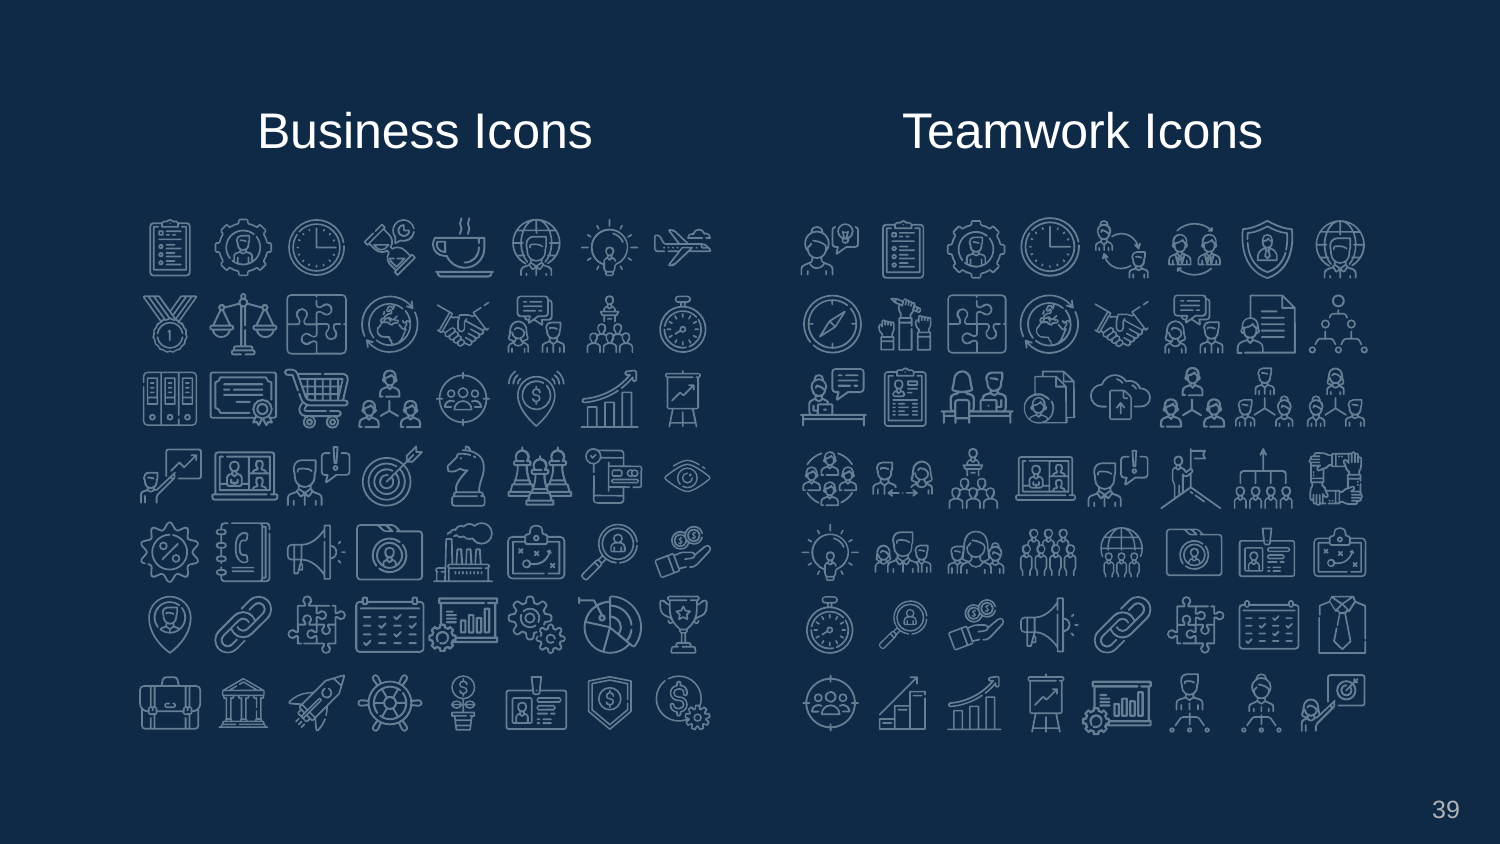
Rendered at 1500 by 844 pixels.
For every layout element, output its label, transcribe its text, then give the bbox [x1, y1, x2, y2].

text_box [1308, 294, 1369, 354]
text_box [139, 448, 203, 504]
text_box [586, 295, 634, 354]
text_box [287, 595, 346, 654]
slide_number 39 [1137, 785, 1475, 831]
text_box [507, 446, 573, 506]
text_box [1087, 449, 1149, 508]
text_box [142, 295, 198, 354]
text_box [358, 369, 422, 429]
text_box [1020, 216, 1081, 277]
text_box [801, 674, 860, 732]
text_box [1308, 450, 1364, 507]
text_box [354, 596, 425, 654]
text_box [1159, 366, 1226, 429]
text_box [664, 369, 702, 428]
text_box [802, 294, 863, 354]
text_box [218, 678, 269, 728]
text_box Business Icons [139, 83, 711, 163]
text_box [799, 595, 857, 655]
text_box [1099, 526, 1144, 578]
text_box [874, 531, 932, 574]
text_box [446, 445, 486, 507]
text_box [283, 368, 350, 429]
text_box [584, 447, 643, 505]
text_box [432, 521, 494, 583]
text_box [360, 295, 419, 354]
text_box Teamwork Icons [797, 83, 1369, 163]
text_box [428, 597, 499, 653]
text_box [1165, 528, 1223, 577]
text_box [653, 525, 713, 579]
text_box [436, 301, 490, 347]
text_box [946, 219, 1006, 279]
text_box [355, 523, 424, 581]
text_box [1094, 300, 1150, 348]
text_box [1014, 455, 1077, 502]
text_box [1089, 374, 1152, 421]
text_box [286, 294, 347, 355]
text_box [286, 524, 346, 580]
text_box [872, 460, 934, 498]
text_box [506, 524, 566, 580]
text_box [1092, 595, 1153, 654]
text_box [946, 675, 1002, 731]
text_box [948, 447, 999, 510]
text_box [507, 595, 566, 655]
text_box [881, 219, 925, 279]
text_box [1315, 219, 1366, 279]
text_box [580, 218, 639, 277]
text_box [138, 676, 202, 730]
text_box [212, 595, 274, 654]
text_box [505, 675, 568, 731]
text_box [363, 218, 417, 277]
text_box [877, 297, 932, 351]
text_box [286, 445, 351, 507]
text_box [1240, 673, 1282, 733]
text_box [1019, 528, 1077, 577]
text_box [147, 595, 192, 654]
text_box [1300, 673, 1366, 733]
text_box [209, 293, 278, 356]
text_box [1167, 222, 1222, 276]
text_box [1160, 447, 1222, 510]
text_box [587, 675, 633, 731]
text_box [580, 369, 639, 429]
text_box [1238, 527, 1296, 578]
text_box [450, 675, 476, 731]
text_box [663, 459, 711, 493]
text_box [1027, 673, 1065, 733]
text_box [287, 674, 346, 732]
text_box [578, 595, 643, 654]
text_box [1019, 597, 1079, 653]
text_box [142, 371, 198, 427]
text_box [1238, 599, 1300, 650]
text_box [507, 370, 565, 428]
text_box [659, 595, 708, 654]
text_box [357, 674, 423, 732]
text_box [1023, 370, 1076, 424]
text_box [1317, 595, 1367, 655]
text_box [139, 521, 201, 584]
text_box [802, 450, 858, 507]
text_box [883, 367, 927, 428]
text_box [1313, 527, 1367, 578]
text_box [1168, 673, 1211, 733]
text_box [1306, 367, 1366, 428]
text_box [1094, 219, 1150, 279]
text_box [1240, 219, 1295, 280]
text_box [1081, 680, 1153, 736]
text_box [800, 223, 860, 276]
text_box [507, 295, 566, 354]
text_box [1164, 294, 1224, 354]
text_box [1234, 367, 1294, 428]
text_box [1166, 596, 1225, 654]
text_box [1019, 294, 1080, 355]
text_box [431, 217, 495, 278]
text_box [511, 218, 561, 277]
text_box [947, 598, 1006, 651]
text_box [655, 675, 711, 731]
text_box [799, 367, 868, 427]
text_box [1233, 447, 1294, 510]
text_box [215, 522, 271, 583]
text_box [580, 523, 639, 581]
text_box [801, 523, 860, 582]
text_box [214, 218, 273, 277]
text_box [947, 294, 1007, 354]
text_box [287, 218, 346, 277]
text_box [1236, 294, 1297, 355]
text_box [652, 295, 710, 354]
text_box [211, 451, 279, 501]
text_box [209, 371, 278, 427]
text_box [947, 530, 1005, 575]
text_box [878, 600, 928, 650]
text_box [878, 676, 927, 731]
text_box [940, 370, 1015, 425]
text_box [435, 371, 491, 427]
text_box [361, 445, 423, 507]
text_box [653, 228, 712, 267]
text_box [149, 218, 191, 277]
